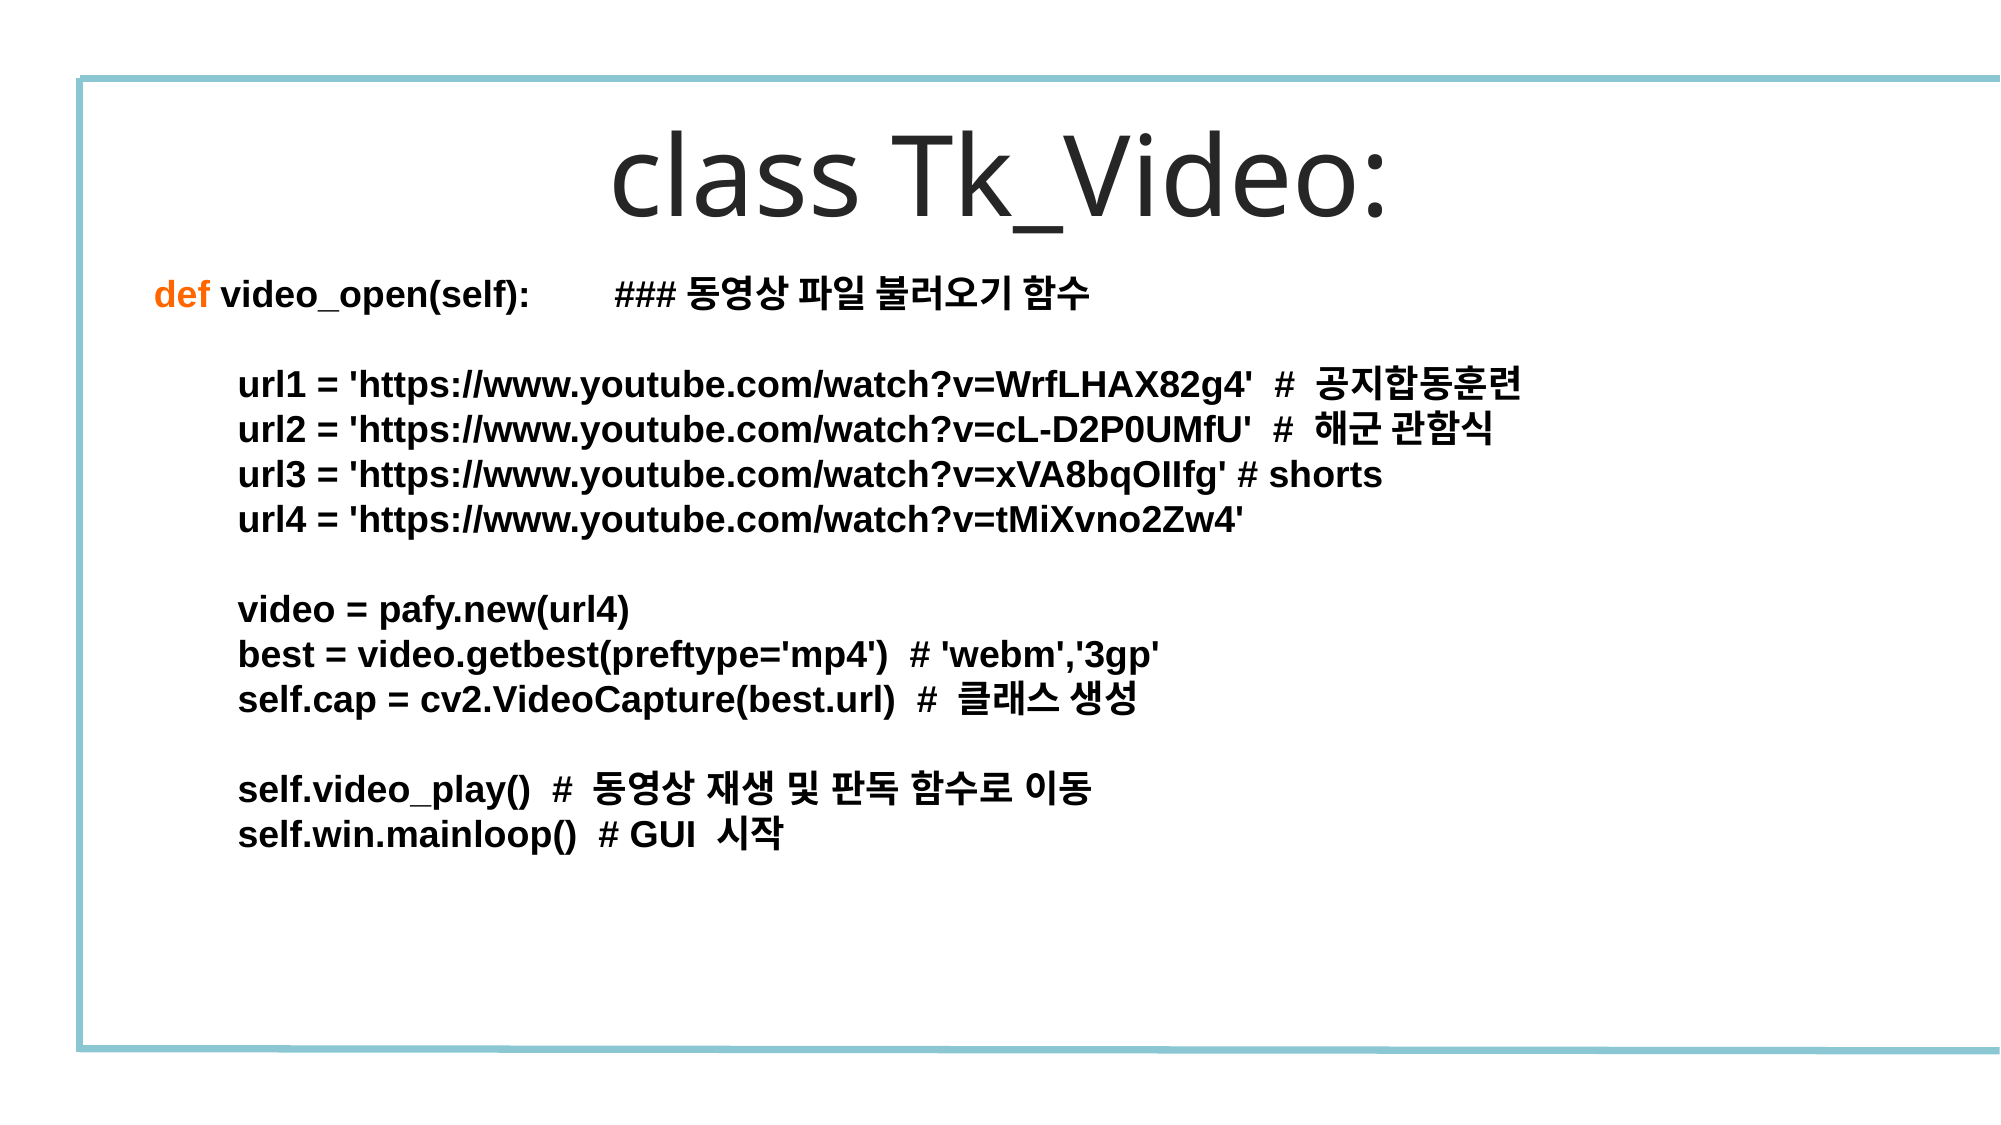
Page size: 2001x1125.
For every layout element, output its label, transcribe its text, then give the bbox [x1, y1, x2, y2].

picture [864, 0, 2000, 1125]
text_box def video_open(self): ###동영상 파일 불러오기 함수 url1 = 'https://www.youtube.com/watch?v=WrfLHAX82g4' # 공지합동훈련 url2 = 'https://www.youtube.com/watch?v=cL-D2P0UMfU' # 해군 관함식 url3 = 'https://www.youtube.com/watch?v=xVA8bqOIIfg' # shorts url4 = 'https://www.youtube.com/watch?v=tMiXvno2Zw4' video = pafy.new(url4) best = video.getbest(preftype='mp4') # 'webm','3gp' self.cap = cv2.VideoCapture(best.url) # 클래스 생성 self.video_play() # 동영상 재생 및 판독 함수로 이동 self.win.mainloop() # GUI 시작 [139, 262, 864, 863]
text_box class Tk_Video: [50, 112, 864, 232]
